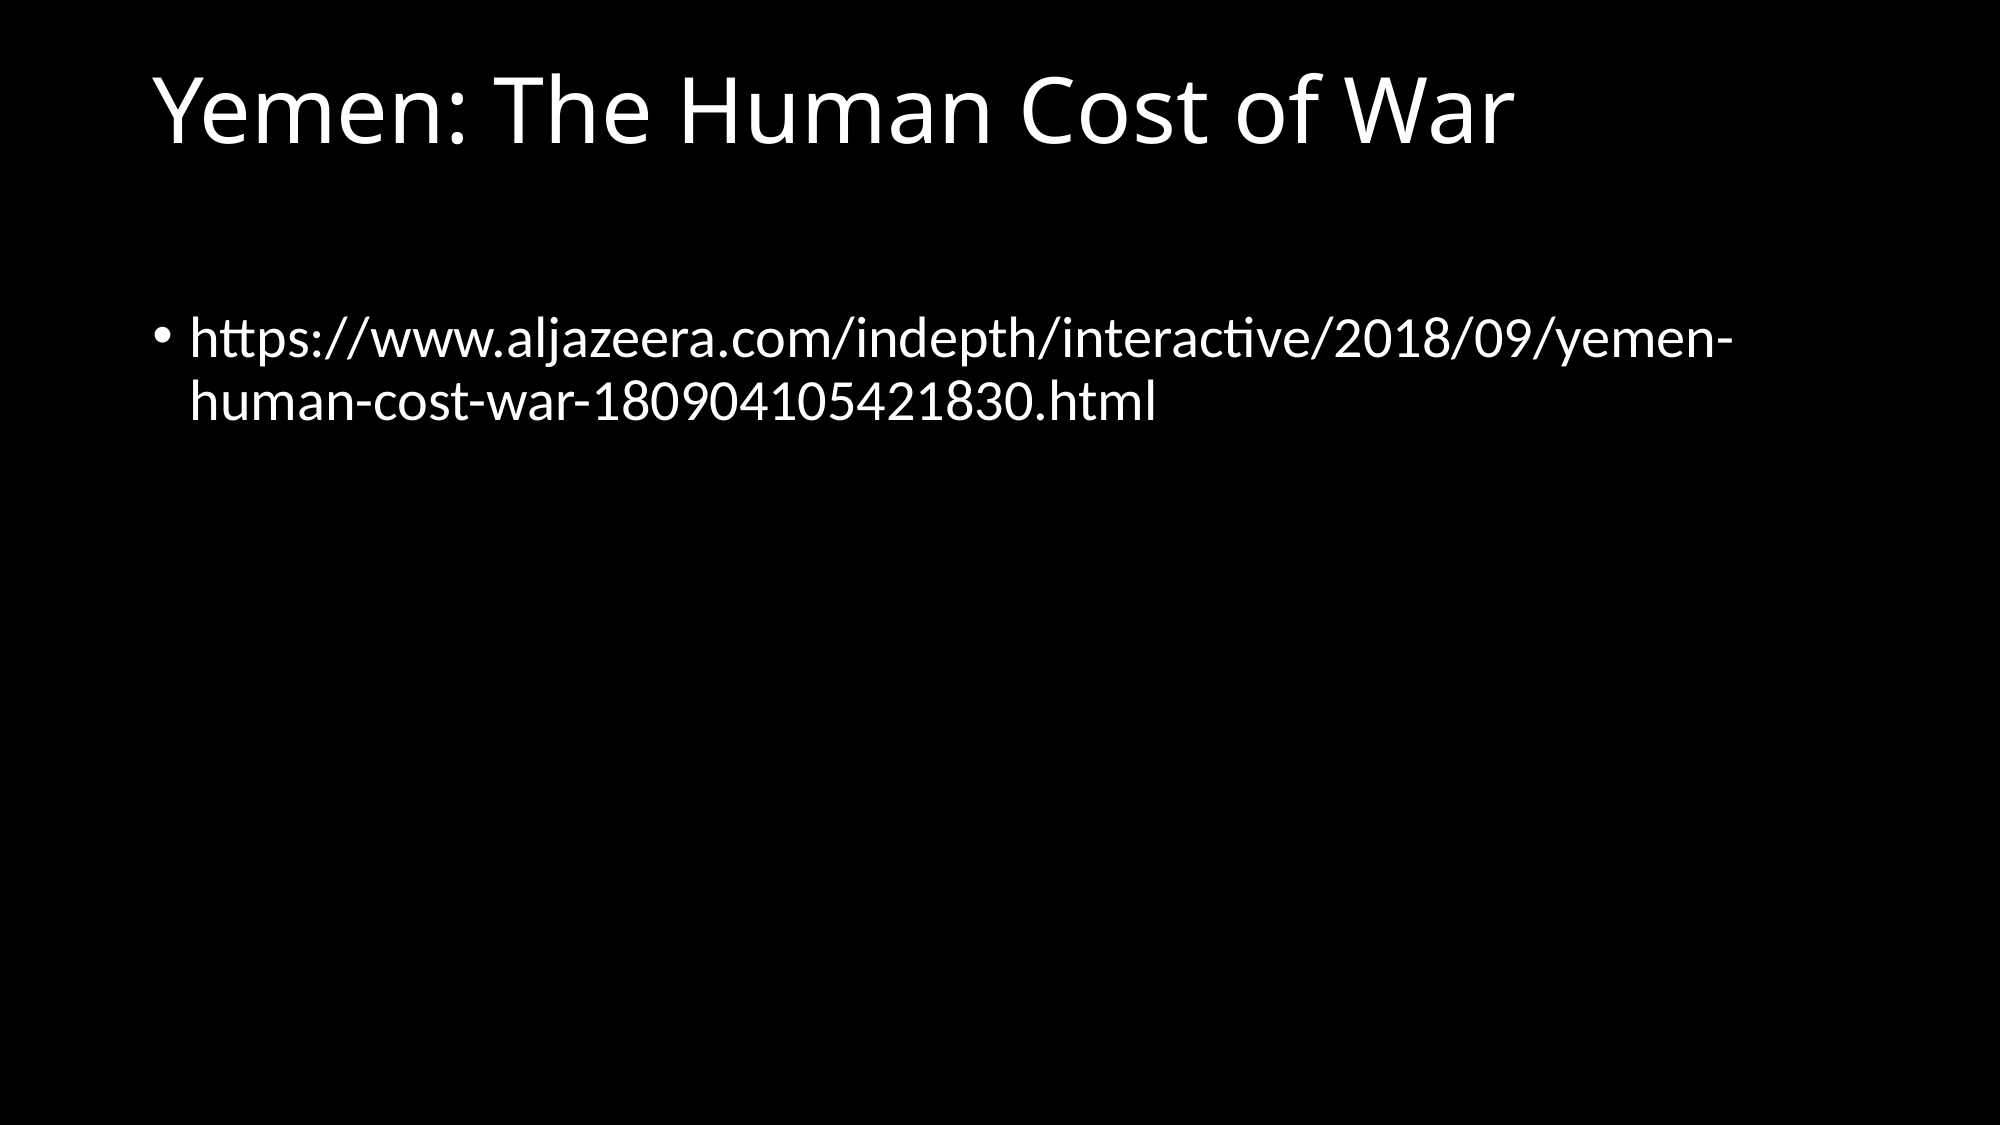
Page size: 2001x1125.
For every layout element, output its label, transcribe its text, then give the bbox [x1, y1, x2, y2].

title Yemen: The Human Cost of War [137, 59, 1863, 278]
list https://www.aljazeera.com/indepth/interactive/2018/09/yemen-human-cost-war-180904105421830.html [137, 299, 1863, 1014]
